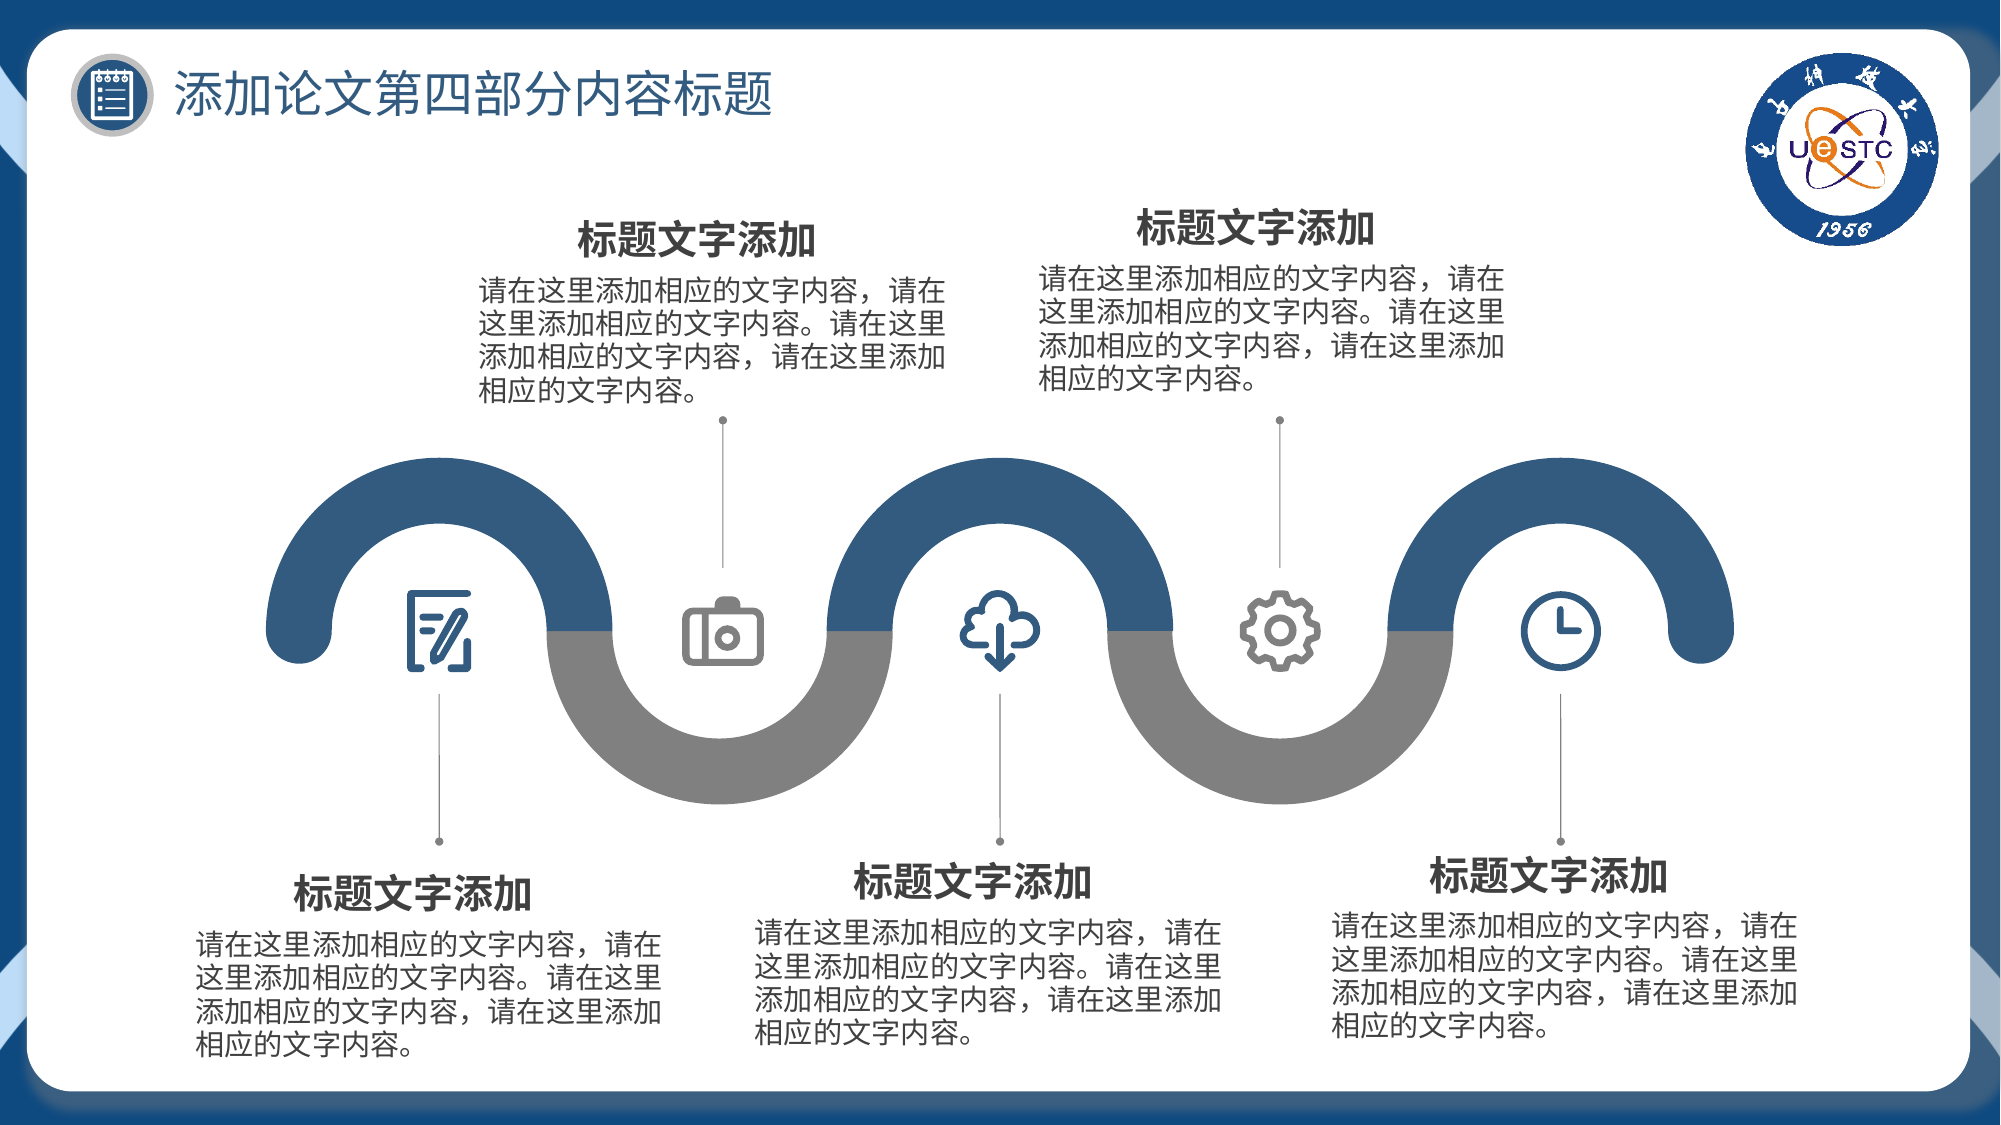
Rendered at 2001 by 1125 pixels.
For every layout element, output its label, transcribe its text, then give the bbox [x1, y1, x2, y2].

picture [0, 0, 2000, 1125]
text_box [265, 420, 1735, 842]
text_box 添加论文第四部分内容标题 [153, 52, 821, 133]
picture [1735, 41, 1951, 257]
text_box 请在这里添加相应的文字内容，请在这里添加相应的文字内容。请在这里添加相应的文字内容，请在这里添加相应的文字内容。 [1307, 897, 1835, 1055]
text_box 请在这里添加相应的文字内容，请在这里添加相应的文字内容。请在这里添加相应的文字内容，请在这里添加相应的文字内容。 [171, 916, 700, 1074]
text_box 标题文字添加 [1112, 198, 1444, 263]
text_box 标题文字添加 [829, 852, 1161, 917]
text_box 标题文字添加 [270, 864, 601, 929]
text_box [73, 56, 151, 134]
text_box 请在这里添加相应的文字内容，请在这里添加相应的文字内容。请在这里添加相应的文字内容，请在这里添加相应的文字内容。 [454, 261, 983, 419]
text_box 标题文字添加 [553, 210, 885, 275]
text_box 请在这里添加相应的文字内容，请在这里添加相应的文字内容。请在这里添加相应的文字内容，请在这里添加相应的文字内容。 [730, 904, 1259, 1062]
text_box 标题文字添加 [1405, 845, 1737, 910]
text_box 请在这里添加相应的文字内容，请在这里添加相应的文字内容。请在这里添加相应的文字内容，请在这里添加相应的文字内容。 [1014, 250, 1543, 408]
